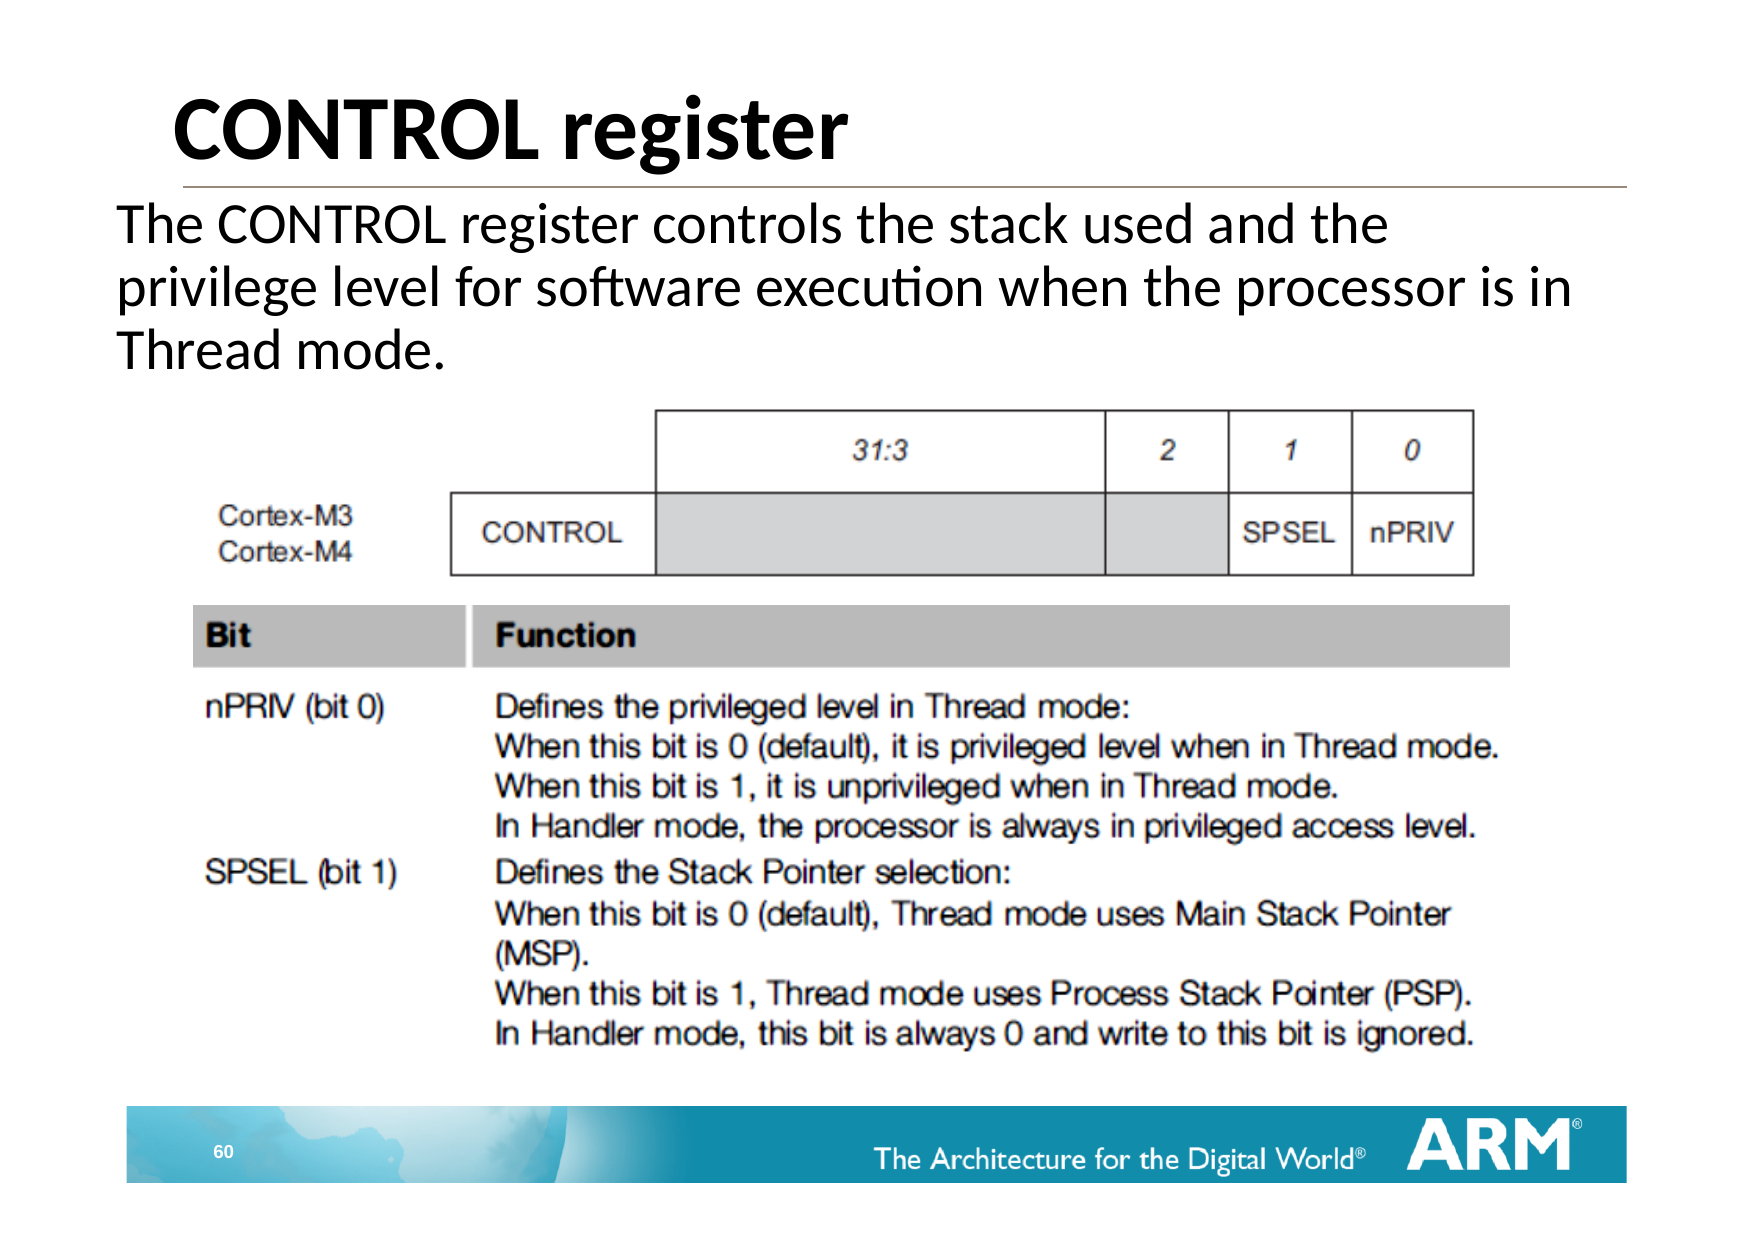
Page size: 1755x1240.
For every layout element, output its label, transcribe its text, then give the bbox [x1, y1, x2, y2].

list The CONTROL register controls the stack used and the privilege level for software execution when the processor is in Thread mode. [116, 192, 1587, 467]
picture [126, 1106, 1627, 1183]
picture [193, 605, 1510, 1058]
title CONTROL register [173, 80, 1581, 172]
slide_number 60 [198, 1139, 287, 1187]
picture [205, 370, 1498, 599]
